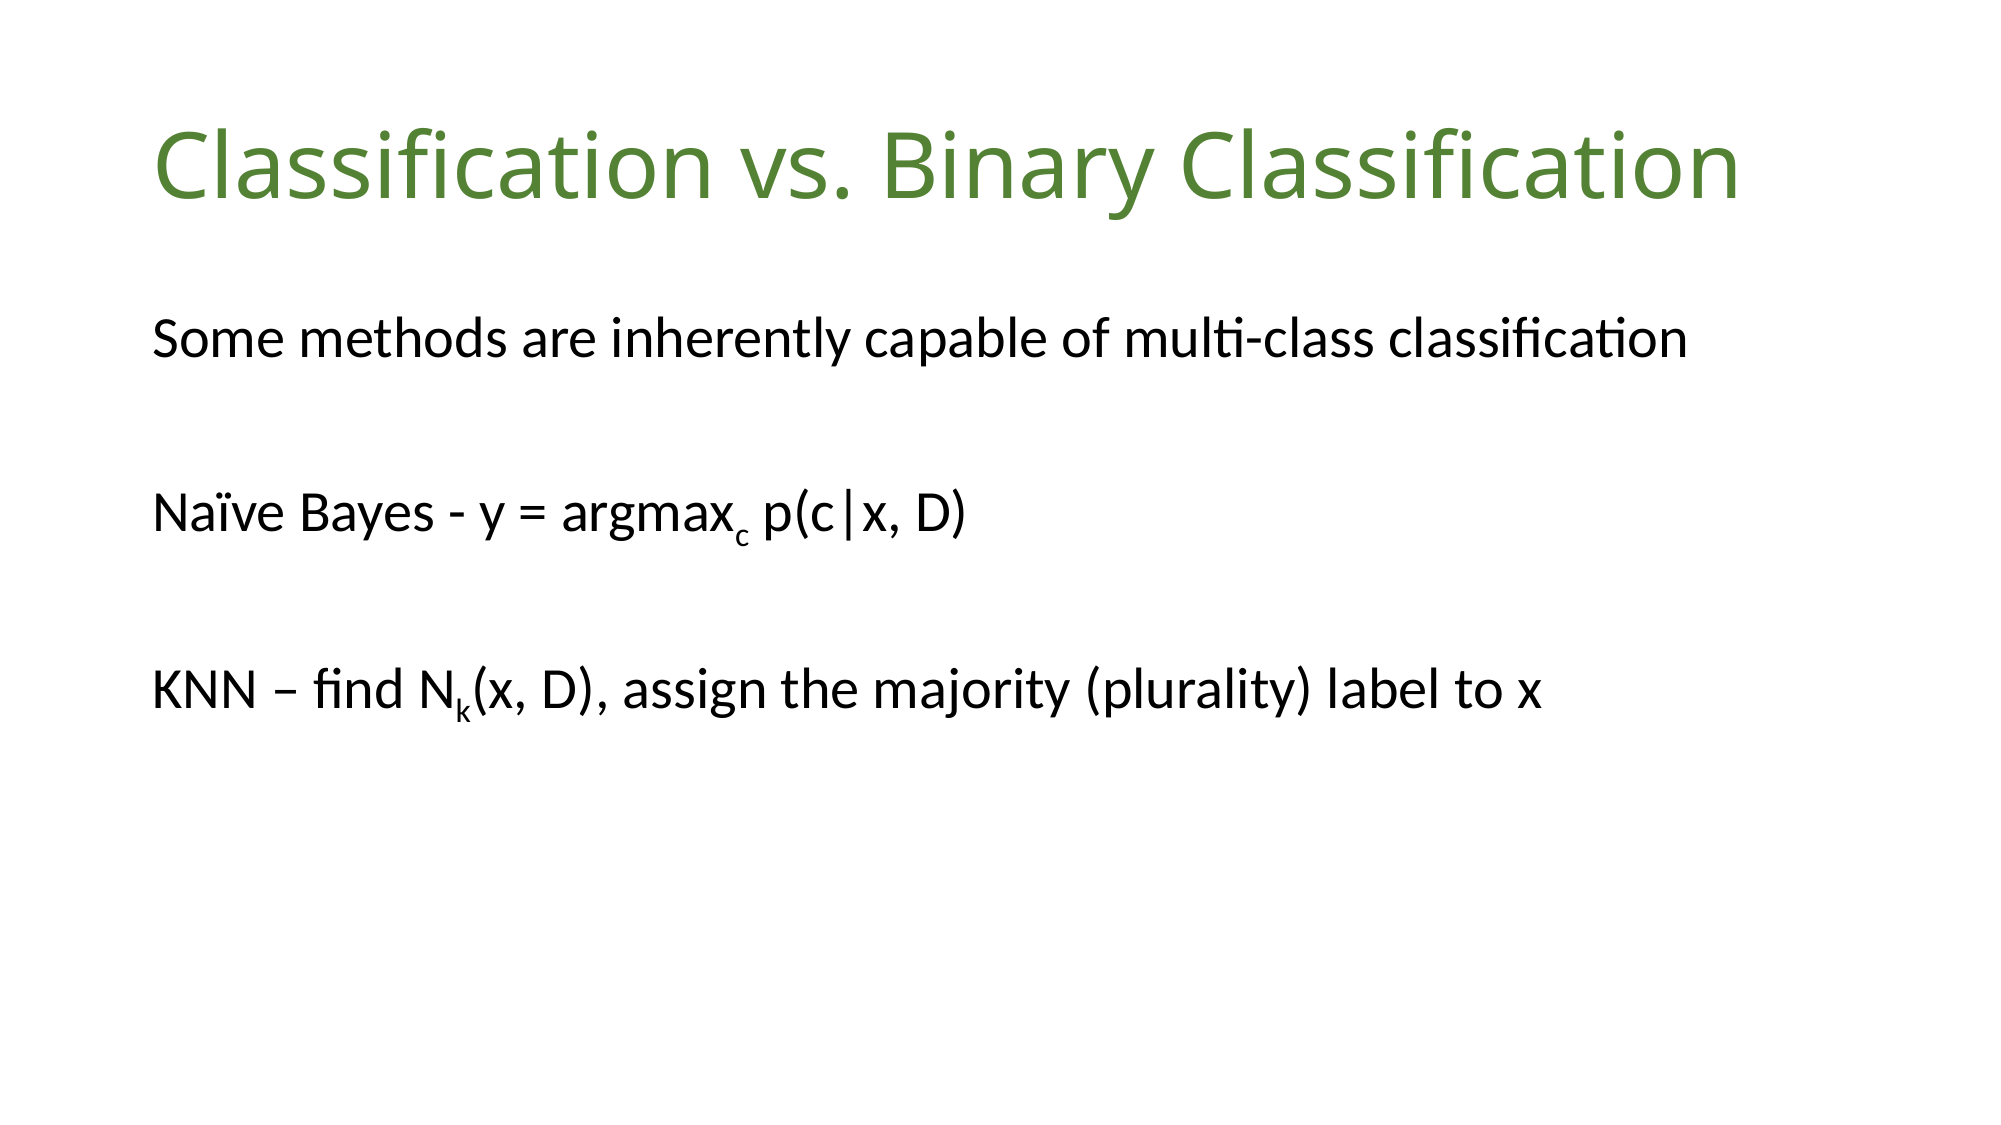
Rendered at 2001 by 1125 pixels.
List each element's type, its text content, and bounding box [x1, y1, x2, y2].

list Some methods are inherently capable of multi-class classification Naïve Bayes - y = argmaxc p(c|x, D) KNN – find Nk(x, D), assign the majority (plurality) label to x [137, 299, 1863, 1125]
title Classification vs. Binary Classification [137, 59, 1863, 278]
